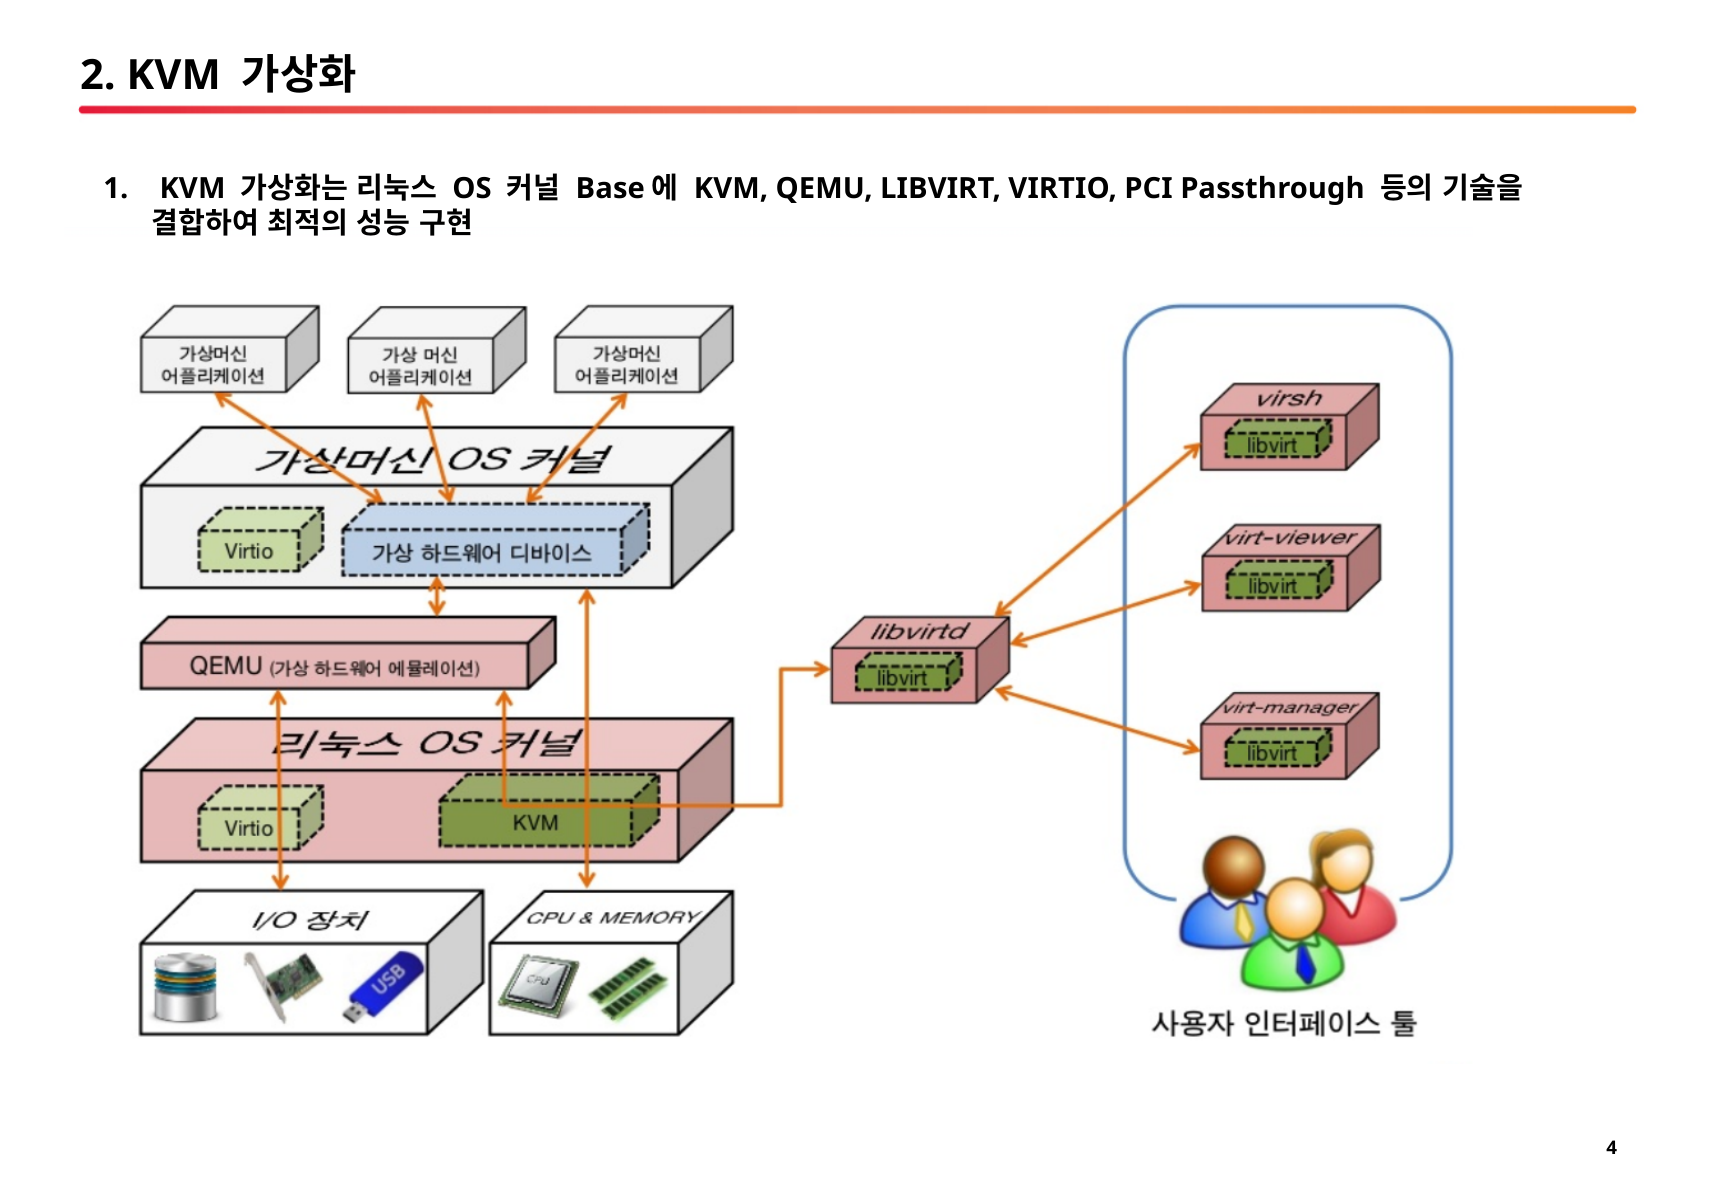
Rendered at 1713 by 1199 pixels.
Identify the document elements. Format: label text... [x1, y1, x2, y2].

title 2. KVM 가상화 [64, 39, 934, 100]
picture [0, 0, 1713, 1199]
text_box KVM 가상화는 리눅스 OS 커널 Base에 KVM, QEMU, LIBVIRT, VIRTIO, PCI Passthrough 등의 기술을 결합하여 최적의 성능 구현 [88, 162, 1696, 247]
